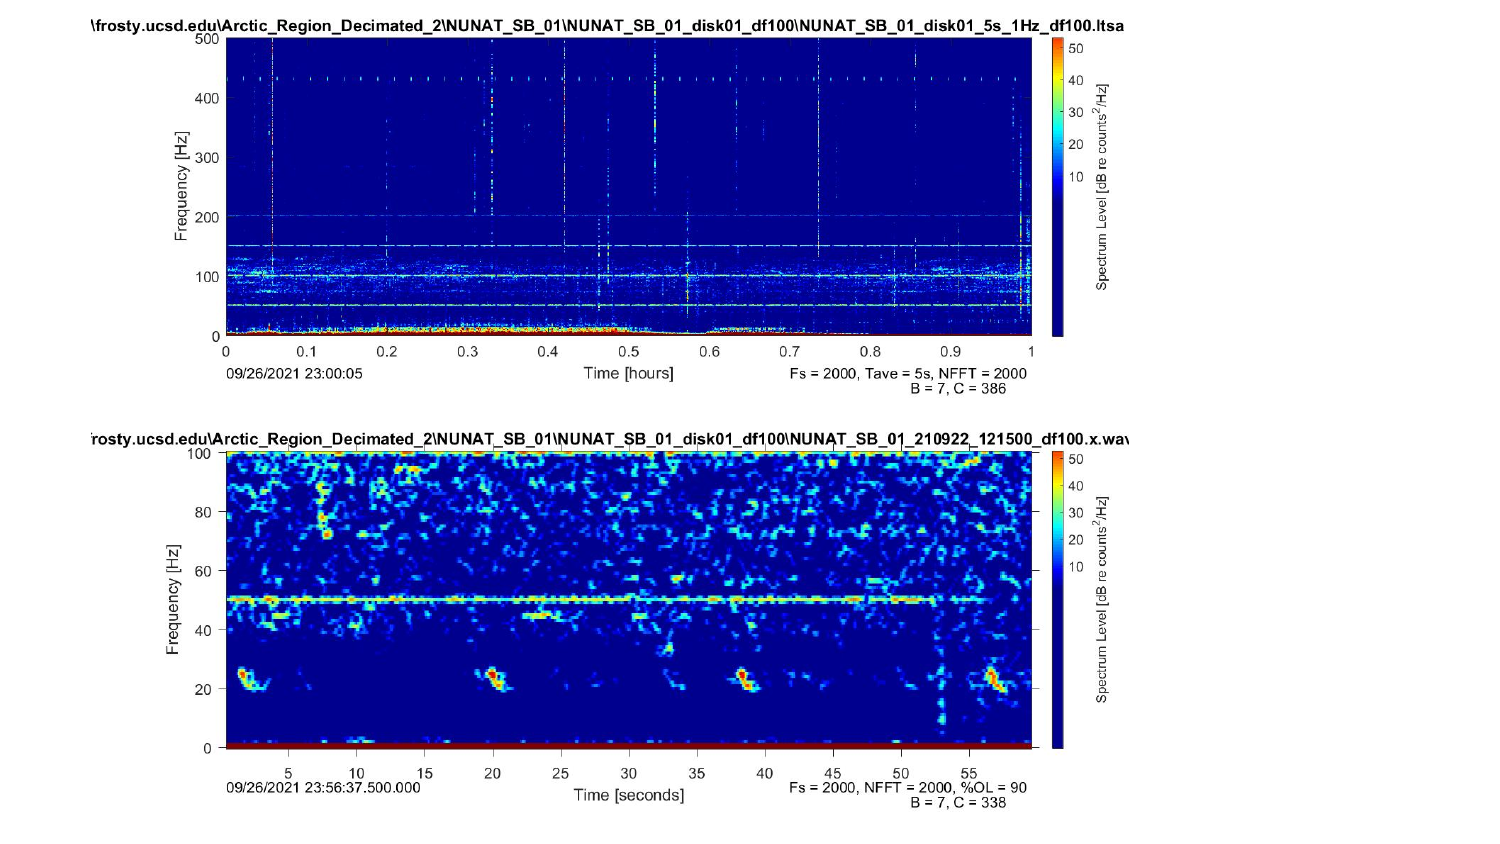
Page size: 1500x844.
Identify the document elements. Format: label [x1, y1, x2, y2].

picture [91, 0, 1129, 844]
